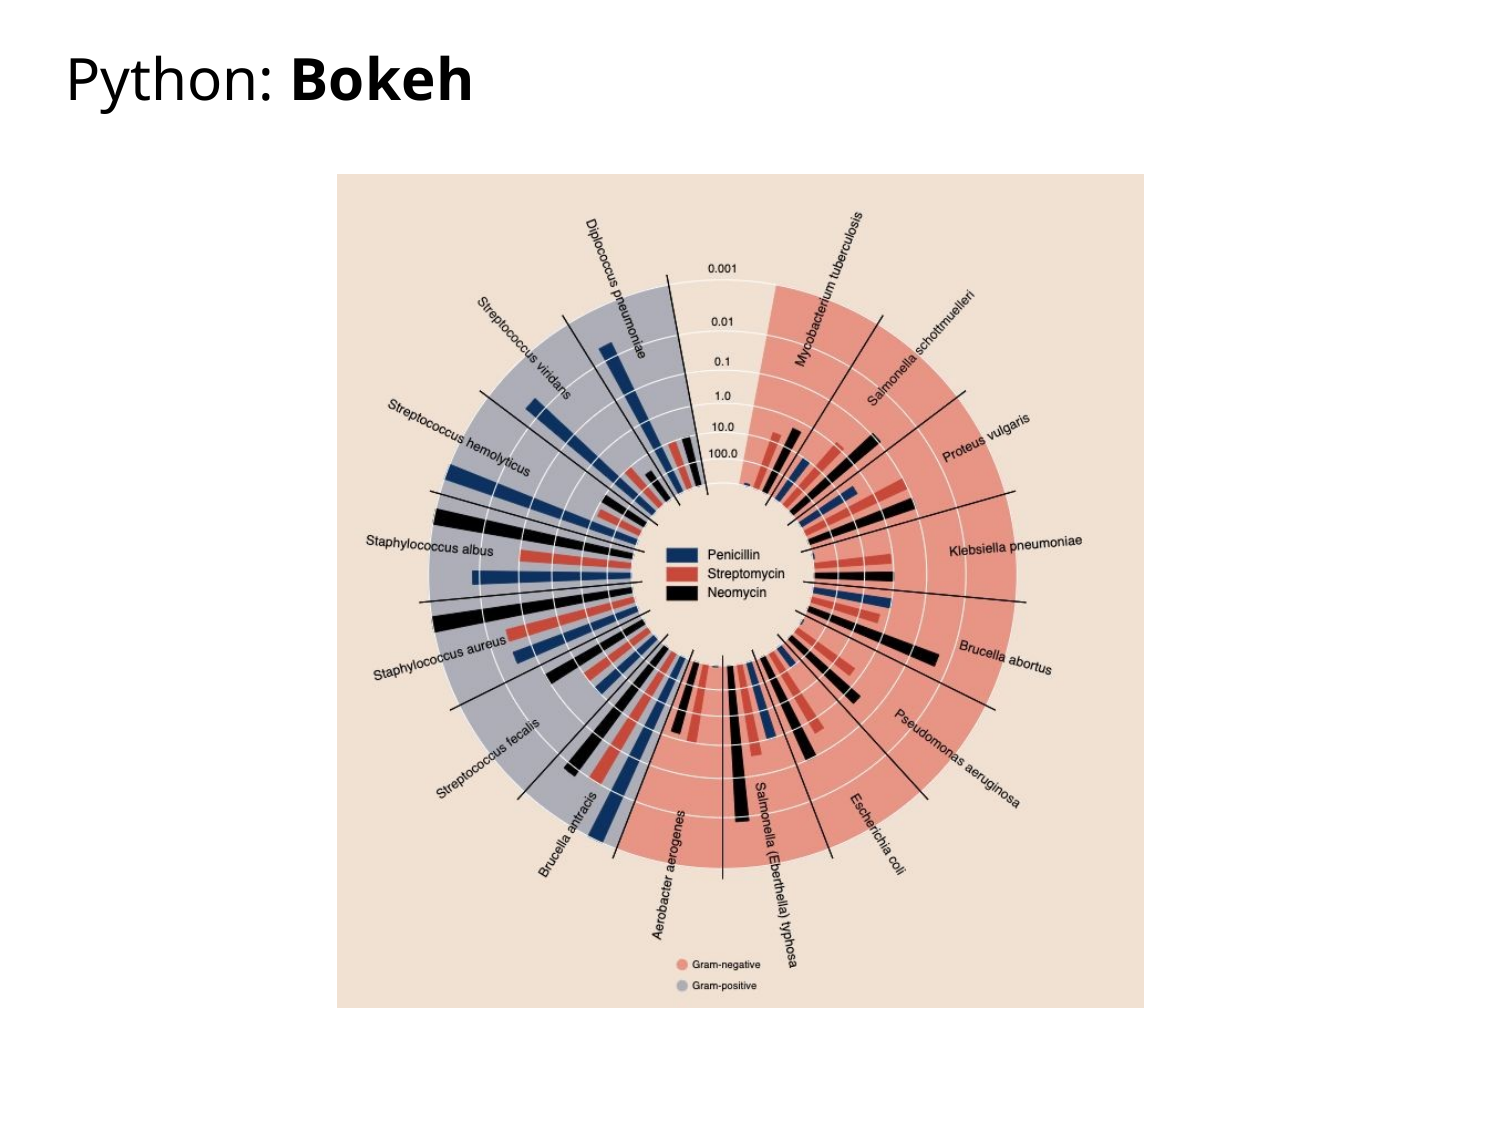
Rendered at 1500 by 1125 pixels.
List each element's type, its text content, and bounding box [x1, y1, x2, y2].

picture [337, 174, 1144, 1008]
title Python: Bokeh [63, 40, 477, 231]
